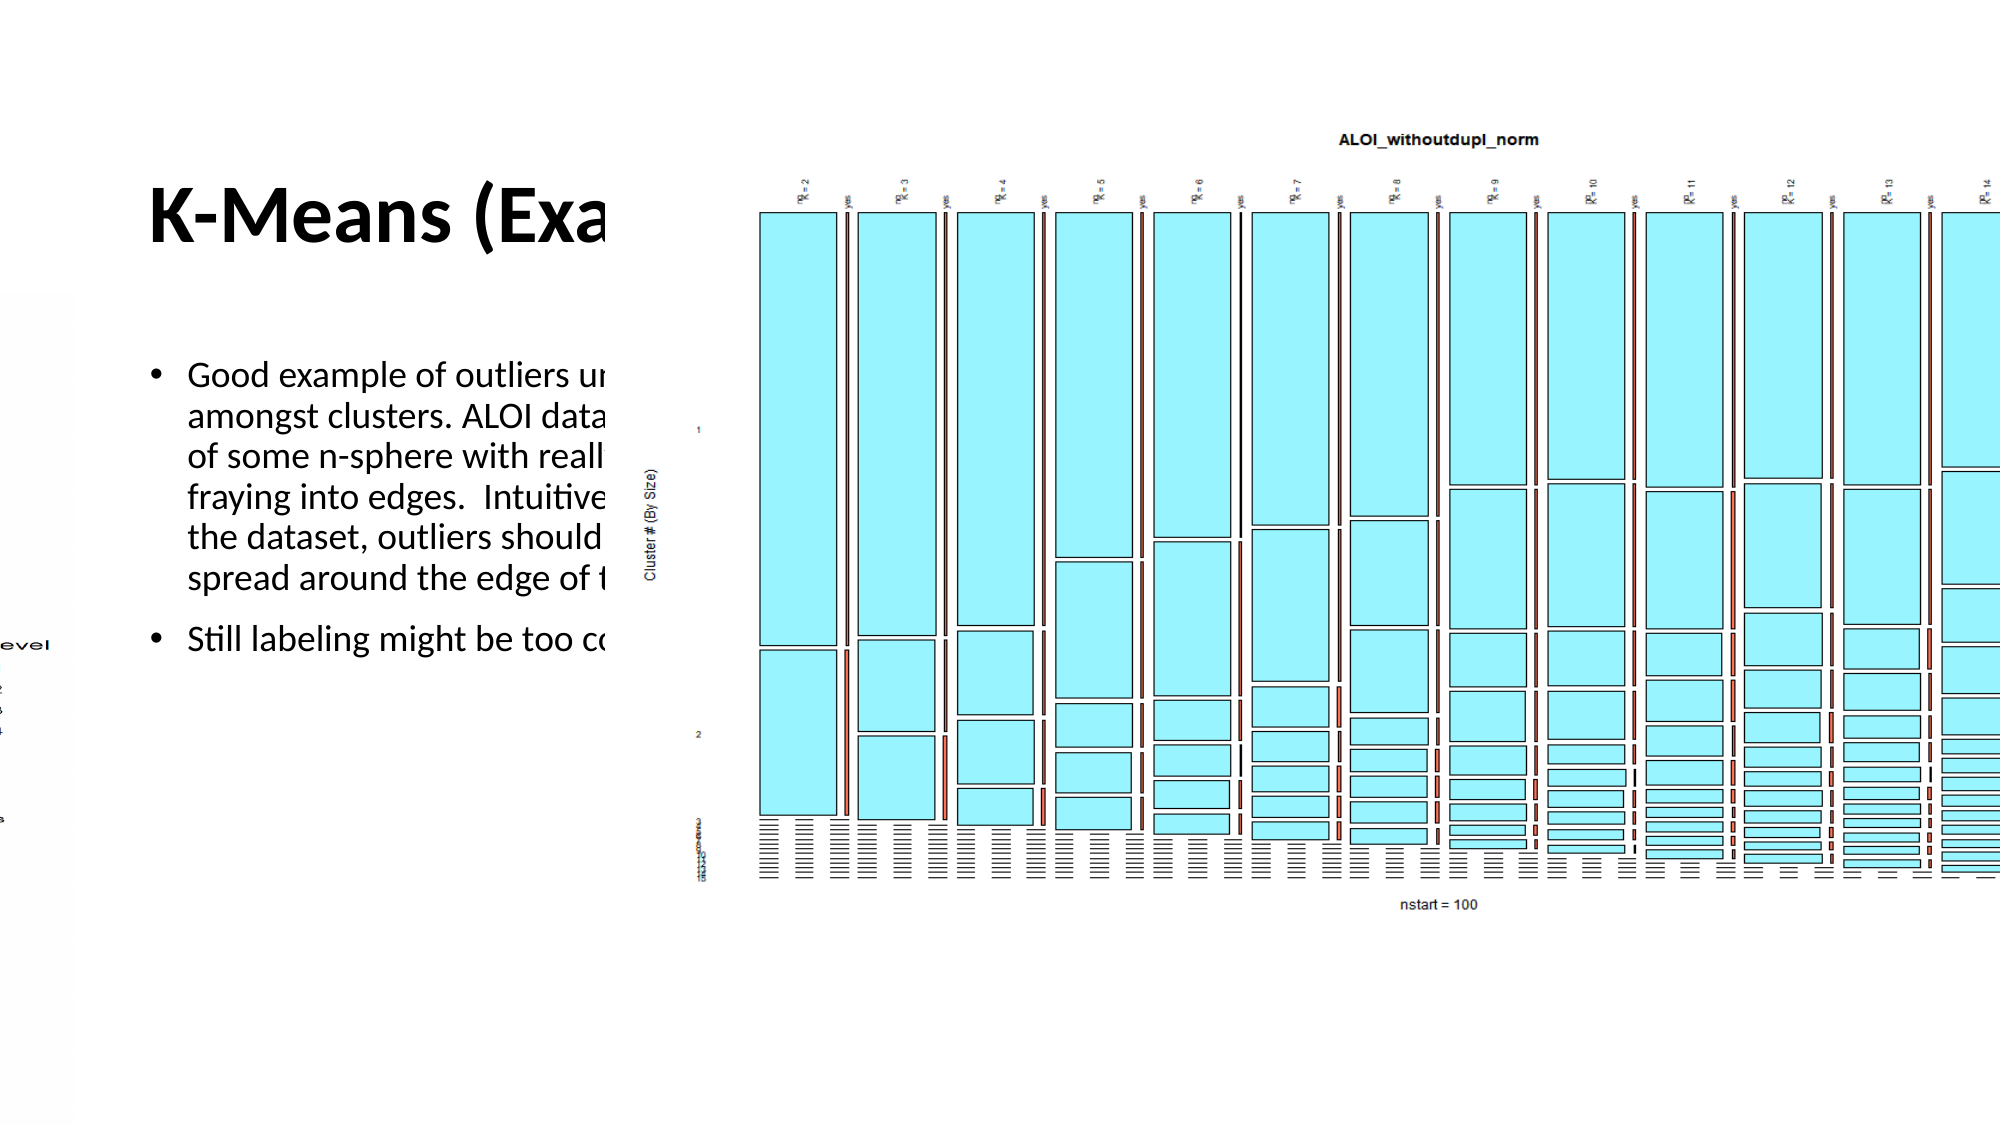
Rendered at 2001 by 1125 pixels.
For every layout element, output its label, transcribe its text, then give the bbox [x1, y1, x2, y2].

picture [604, 104, 2000, 962]
title K-Means (Examples) [134, 105, 602, 326]
picture [0, 291, 77, 1125]
list Good example of outliers uniformly spread amongst clusters. ALOI dataset might take form of some n-sphere with really dense center fraying into edges. Intuitively to this picture of the dataset, outliers should be the fairly well spread around the edge of the hypersphere. Still labeling might be too conservative. [134, 348, 599, 943]
